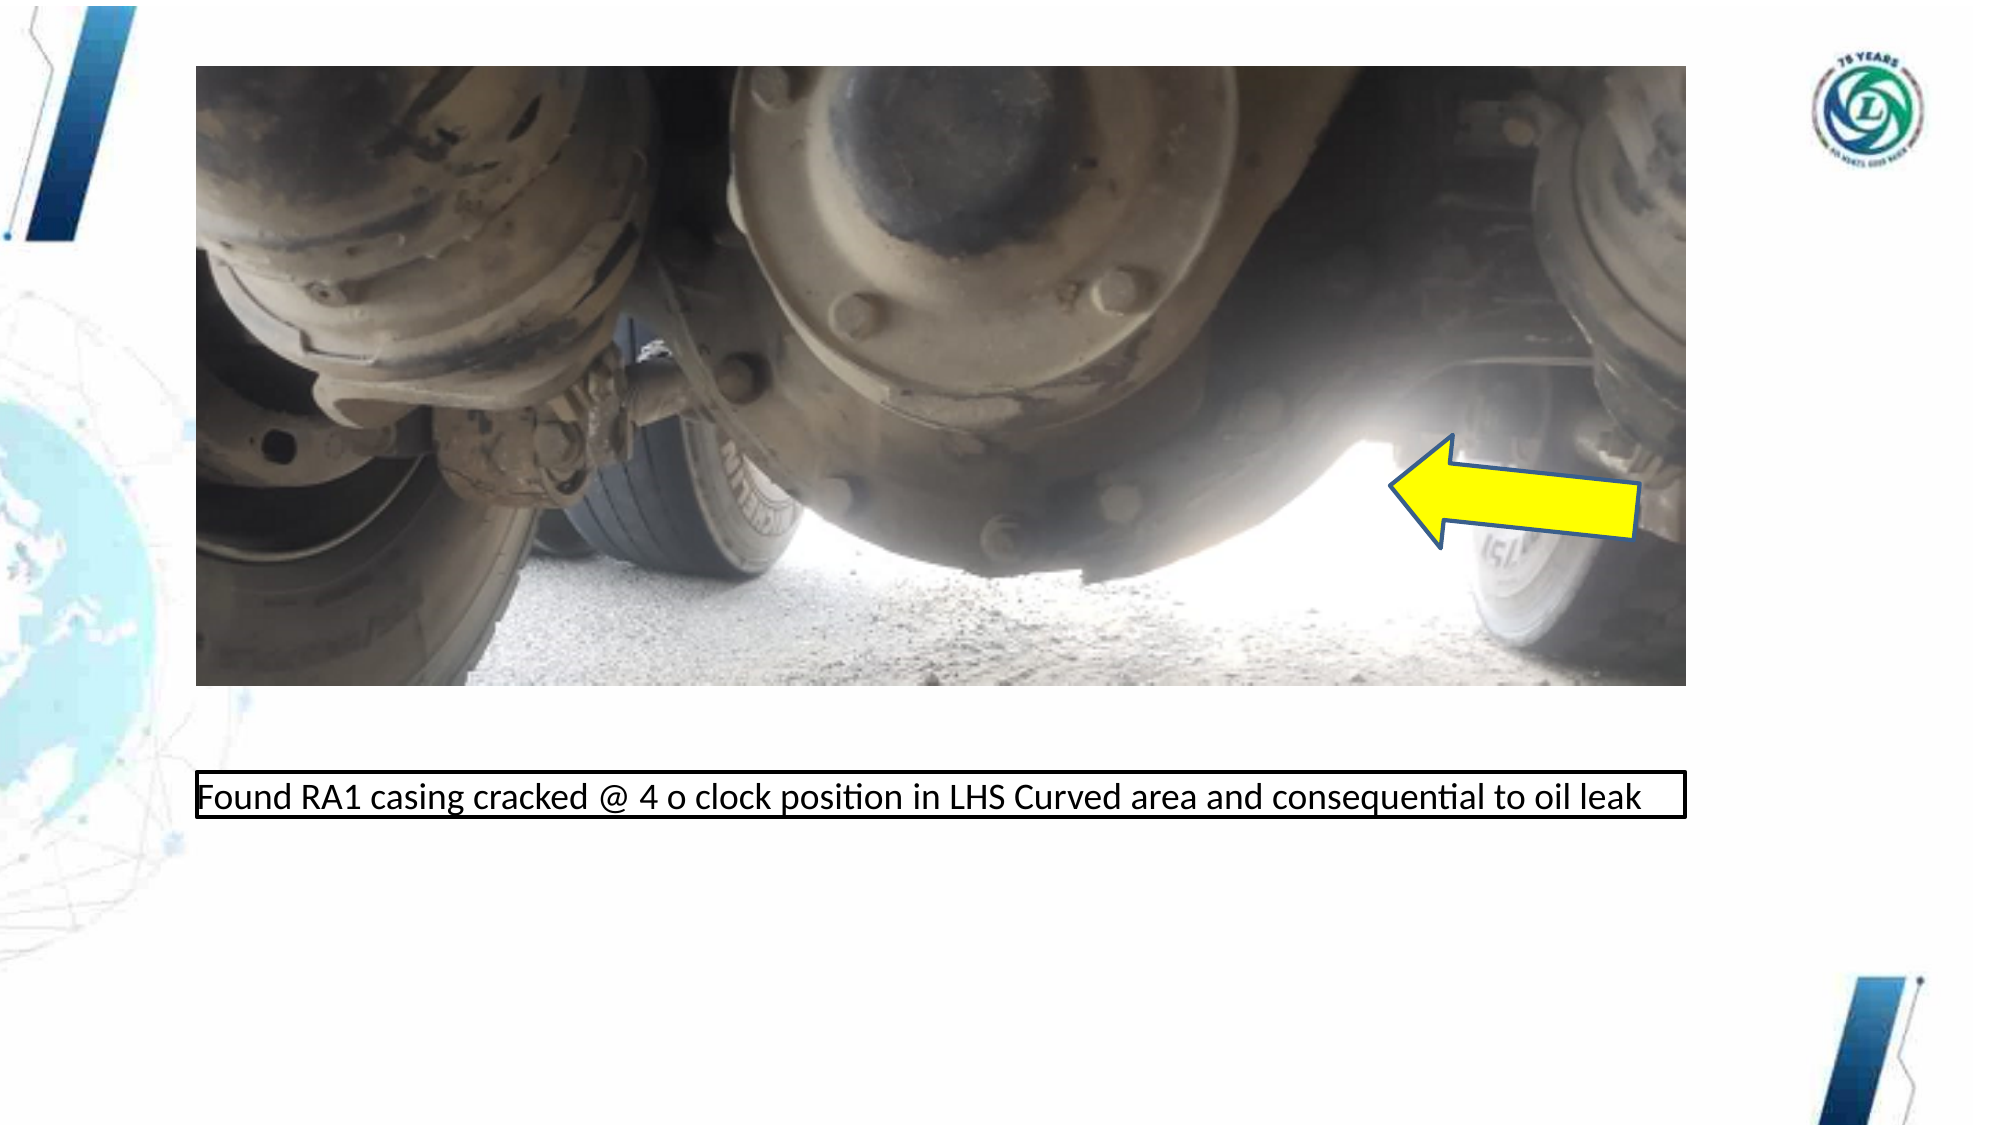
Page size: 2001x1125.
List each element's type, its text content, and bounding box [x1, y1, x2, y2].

text_box Found RA1 casing cracked @ 4 o clock position in LHS Curved area and consequential to oil leak [195, 770, 1687, 819]
picture [196, 66, 1686, 686]
text_box [0, 6, 1973, 1125]
